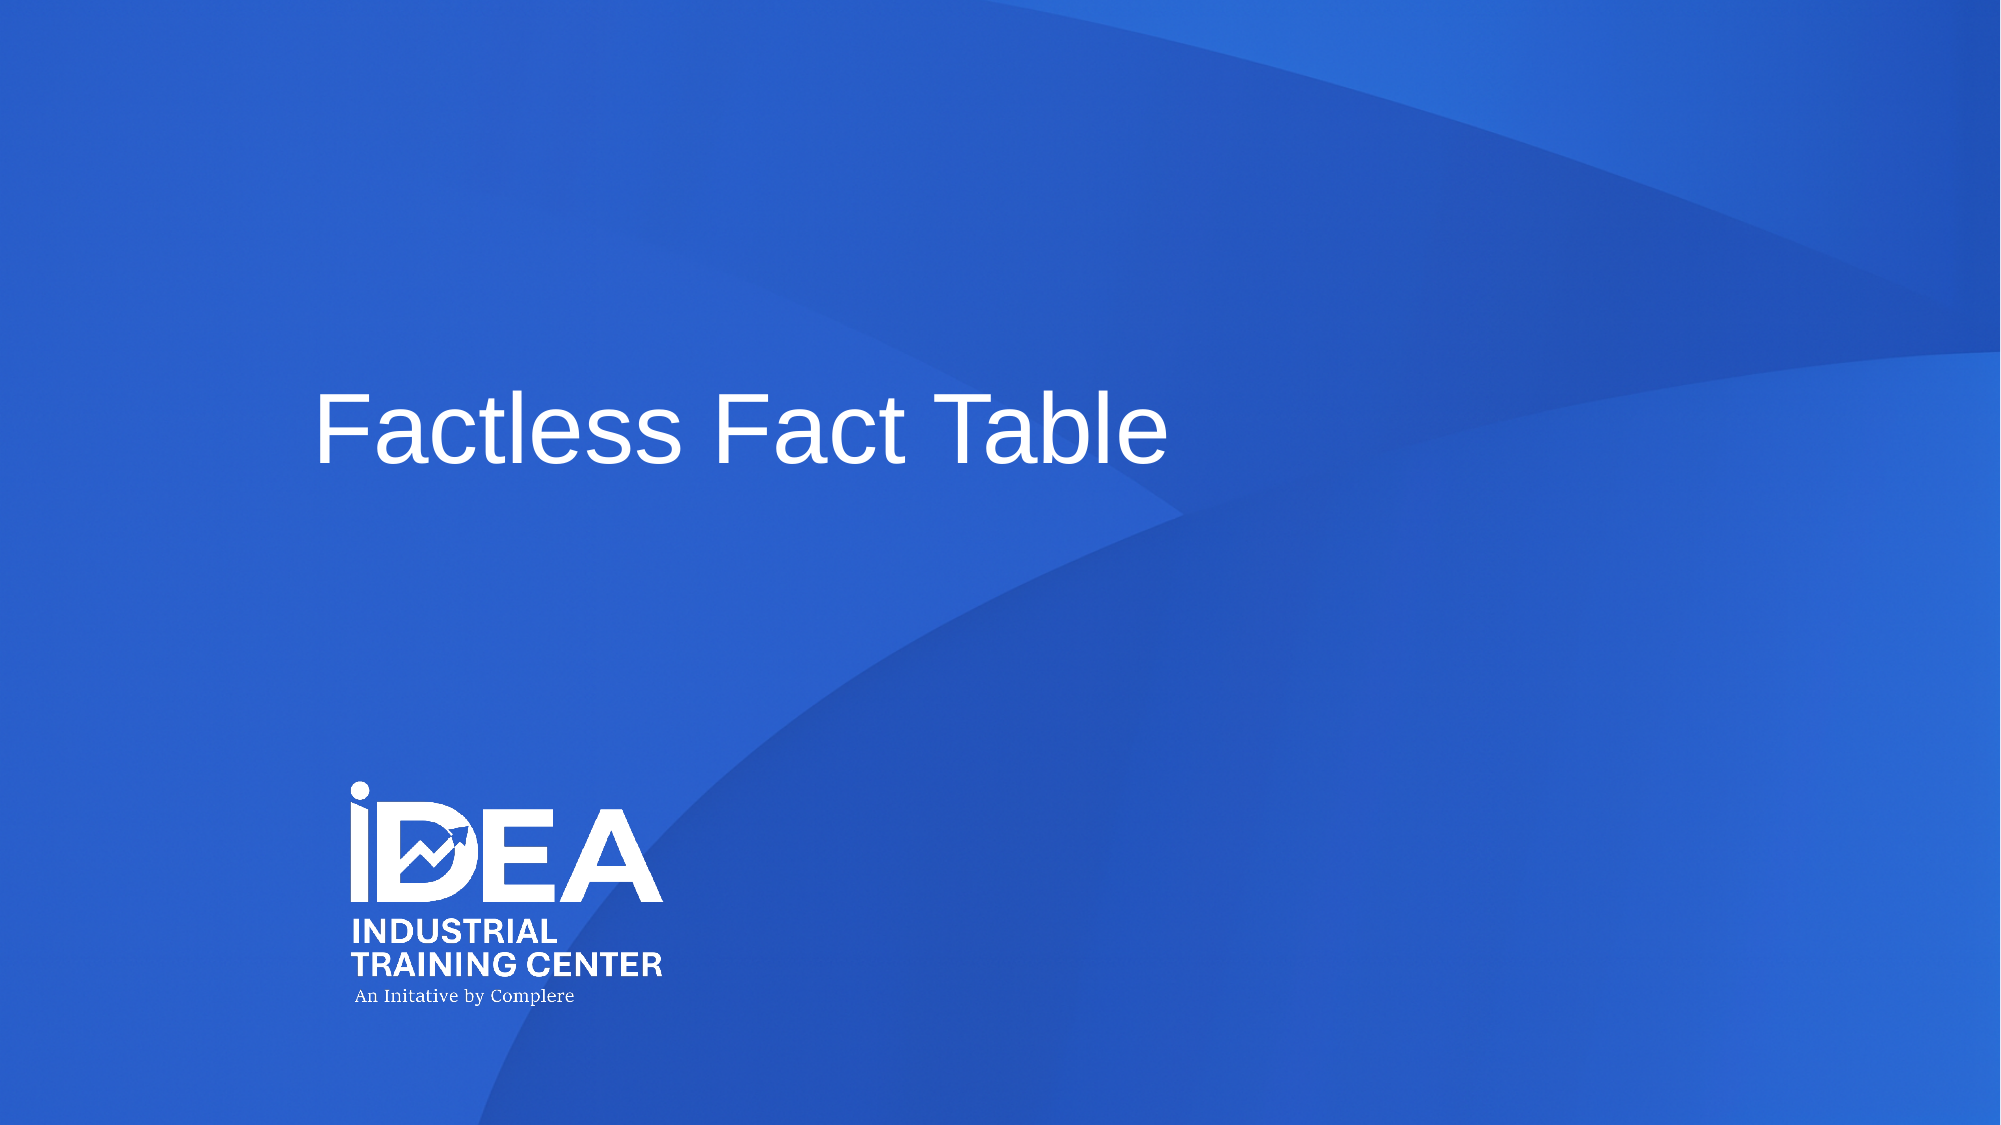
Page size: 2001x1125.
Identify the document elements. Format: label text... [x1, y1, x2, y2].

picture [0, 0, 2001, 1125]
title Factless Fact Table [312, 291, 1775, 571]
